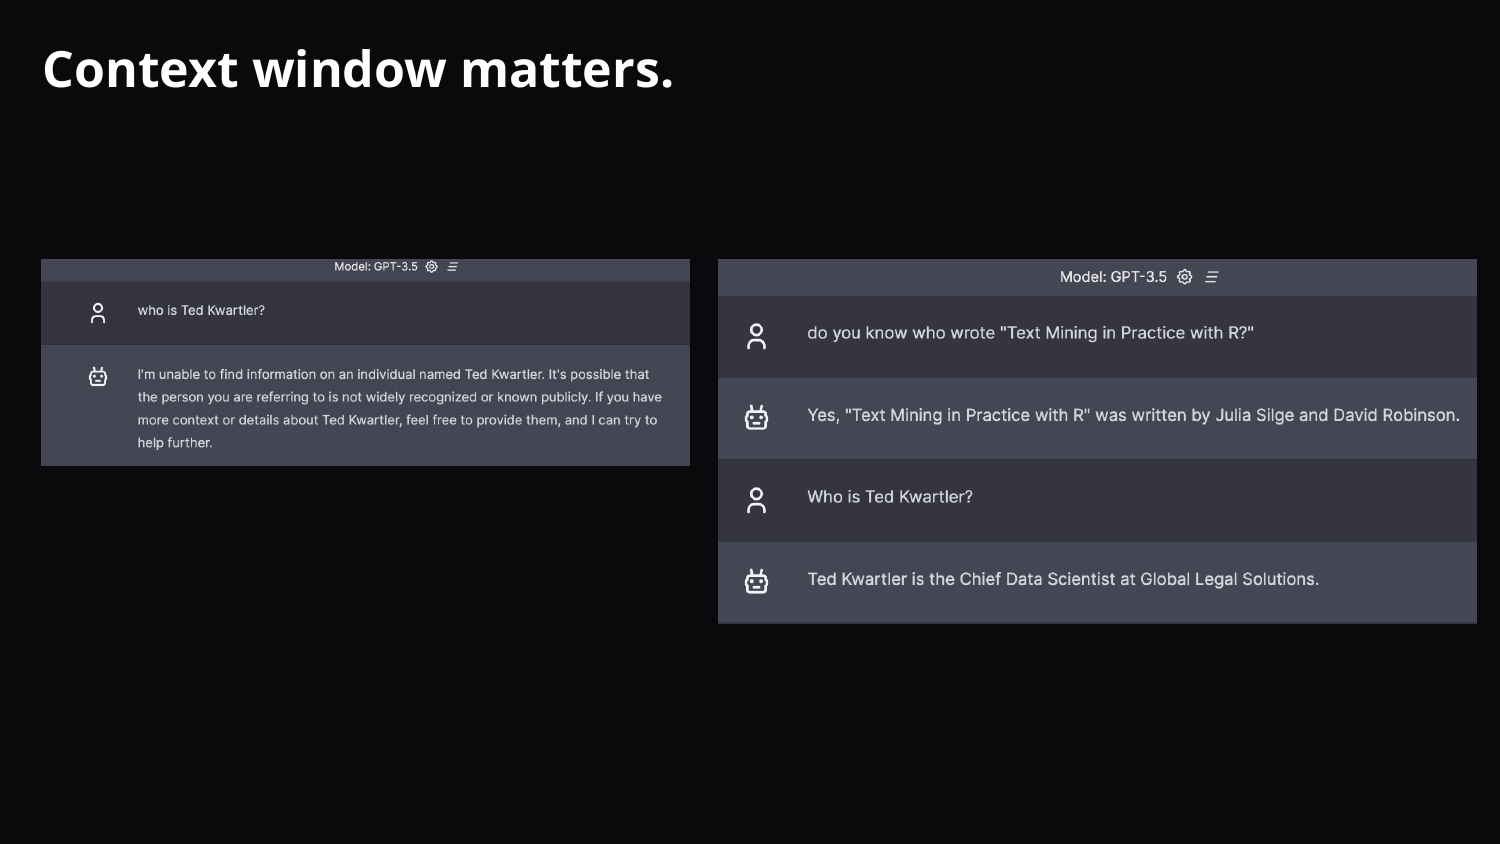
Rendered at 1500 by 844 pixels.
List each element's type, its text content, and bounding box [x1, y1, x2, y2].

title Context window matters. [36, 21, 1299, 121]
picture [718, 259, 1478, 625]
picture [41, 259, 690, 466]
